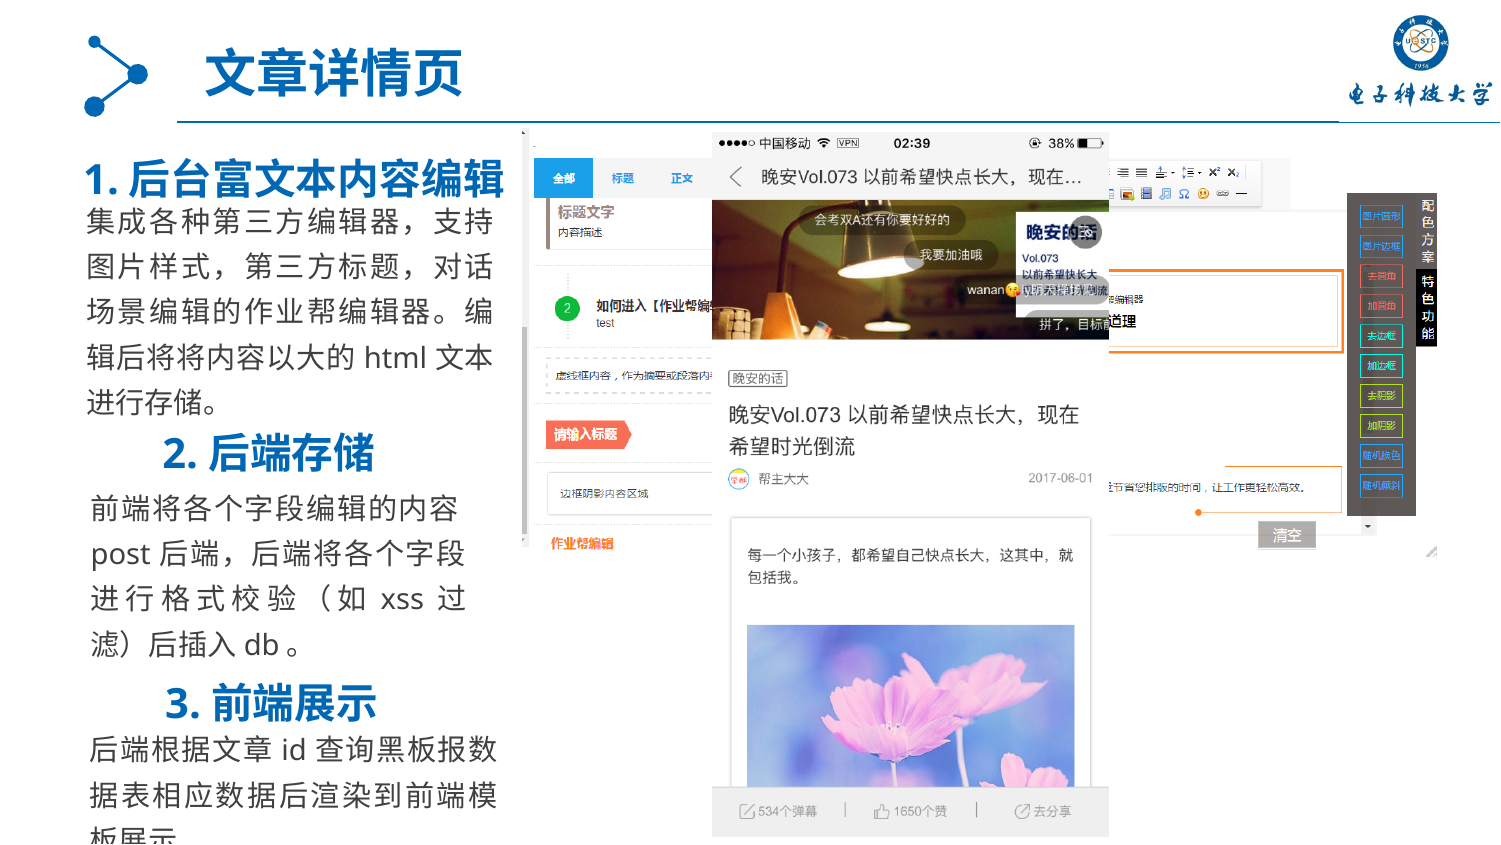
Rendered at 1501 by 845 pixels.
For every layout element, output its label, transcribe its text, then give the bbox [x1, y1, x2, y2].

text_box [94, 41, 138, 107]
text_box 文章详情页 [189, 32, 480, 111]
text_box 集成各种第三方编辑器，支持图片样式，第三方标题，对话场景编辑的作业帮编辑器。编辑后将将内容以大的html文本进行存储。 [71, 203, 509, 427]
text_box 2.后端存储 [123, 401, 415, 477]
picture [522, 128, 1437, 838]
text_box 3.前端展示 [126, 652, 418, 713]
text_box 前端将各个字段编辑的内容post后端，后端将各个字段进行格式校验（如xss过滤）后插入db。 [75, 472, 482, 669]
text_box 后端根据文章id查询黑板报数据表相应数据后渲染到前端模板展示。 [75, 713, 513, 844]
text_box 1.后台富文本内容编辑 [65, 127, 517, 203]
picture [1339, 0, 1501, 123]
